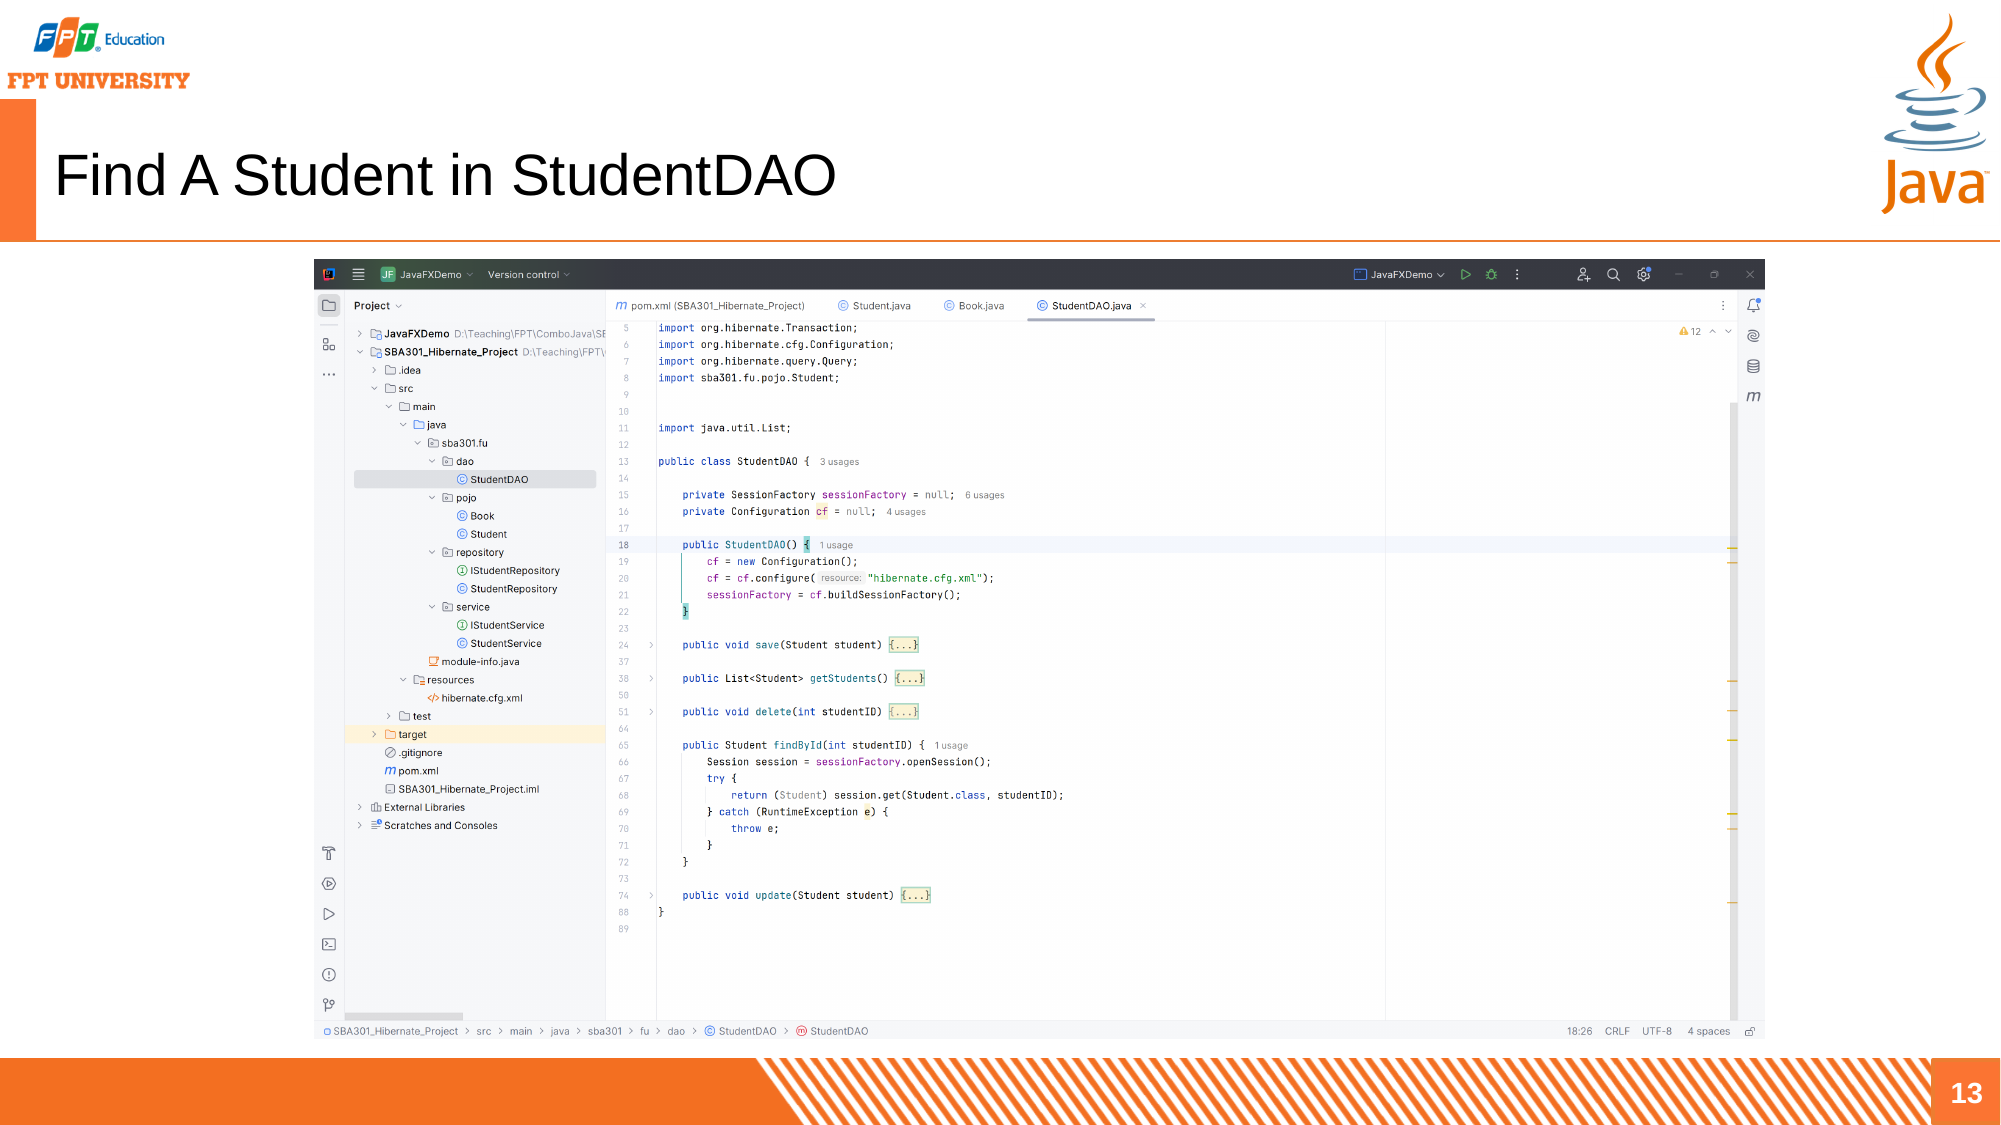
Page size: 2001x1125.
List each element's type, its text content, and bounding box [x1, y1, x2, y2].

picture [0, 1058, 1934, 1125]
picture [314, 259, 1765, 1039]
picture [0, 2, 197, 99]
picture [1868, 4, 2000, 226]
title Find A Student in StudentDAO [39, 123, 1872, 230]
slide_number 13 [1933, 1059, 2000, 1124]
